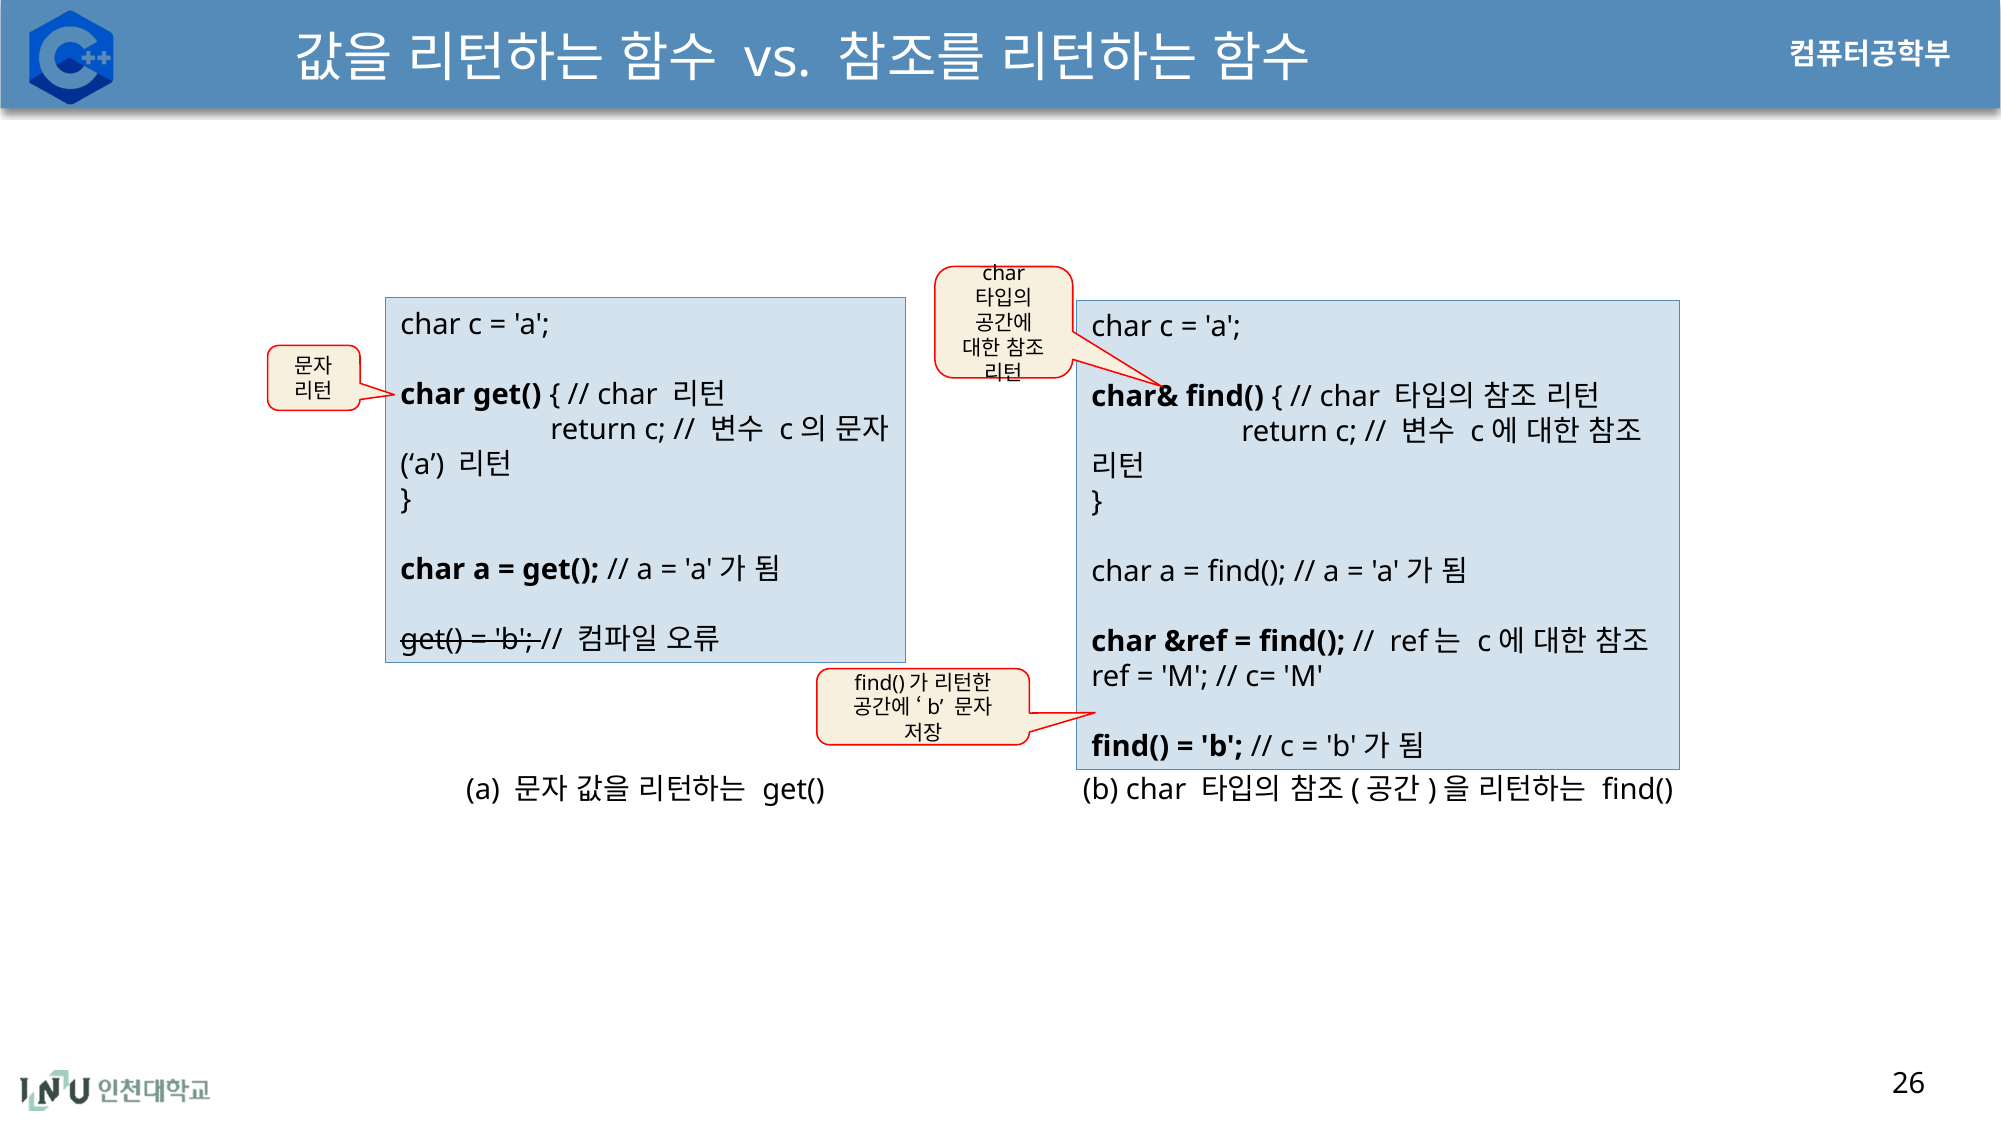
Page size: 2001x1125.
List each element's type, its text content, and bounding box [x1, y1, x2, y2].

text_box (a) 문자 값을 리턴하는 get() [451, 763, 840, 813]
picture [19, 0, 125, 116]
title 값을 리턴하는 함수 vs. 참조를 리턴하는 함수 [279, 7, 1390, 102]
text_box find()가 리턴한 공간에 ‘b’ 문자 저장 [815, 667, 1097, 747]
text_box char c = 'a'; char get() { // char 리턴 return c; // 변수 c의 문자(‘a’) 리턴 } char a = get(); // a = 'a'가 됨 get() = 'b'; // 컴파일 오류 [385, 297, 906, 663]
text_box (b) char 타입의 참조(공간)을 리턴하는 find() [1068, 763, 1688, 813]
text_box 문자 리턴 [266, 343, 396, 412]
text_box char 타입의 공간에 대한 참조 리턴 [933, 264, 1164, 388]
text_box char c = 'a'; char& find() { // char 타입의 참조 리턴 return c; // 변수 c에 대한 참조 리턴 } char a = find(); // a = 'a'가 됨 char &ref = find(); // ref는 c에 대한 참조 ref = 'M'; // c= 'M' find() = 'b'; // c = 'b'가 됨 [1076, 300, 1680, 763]
